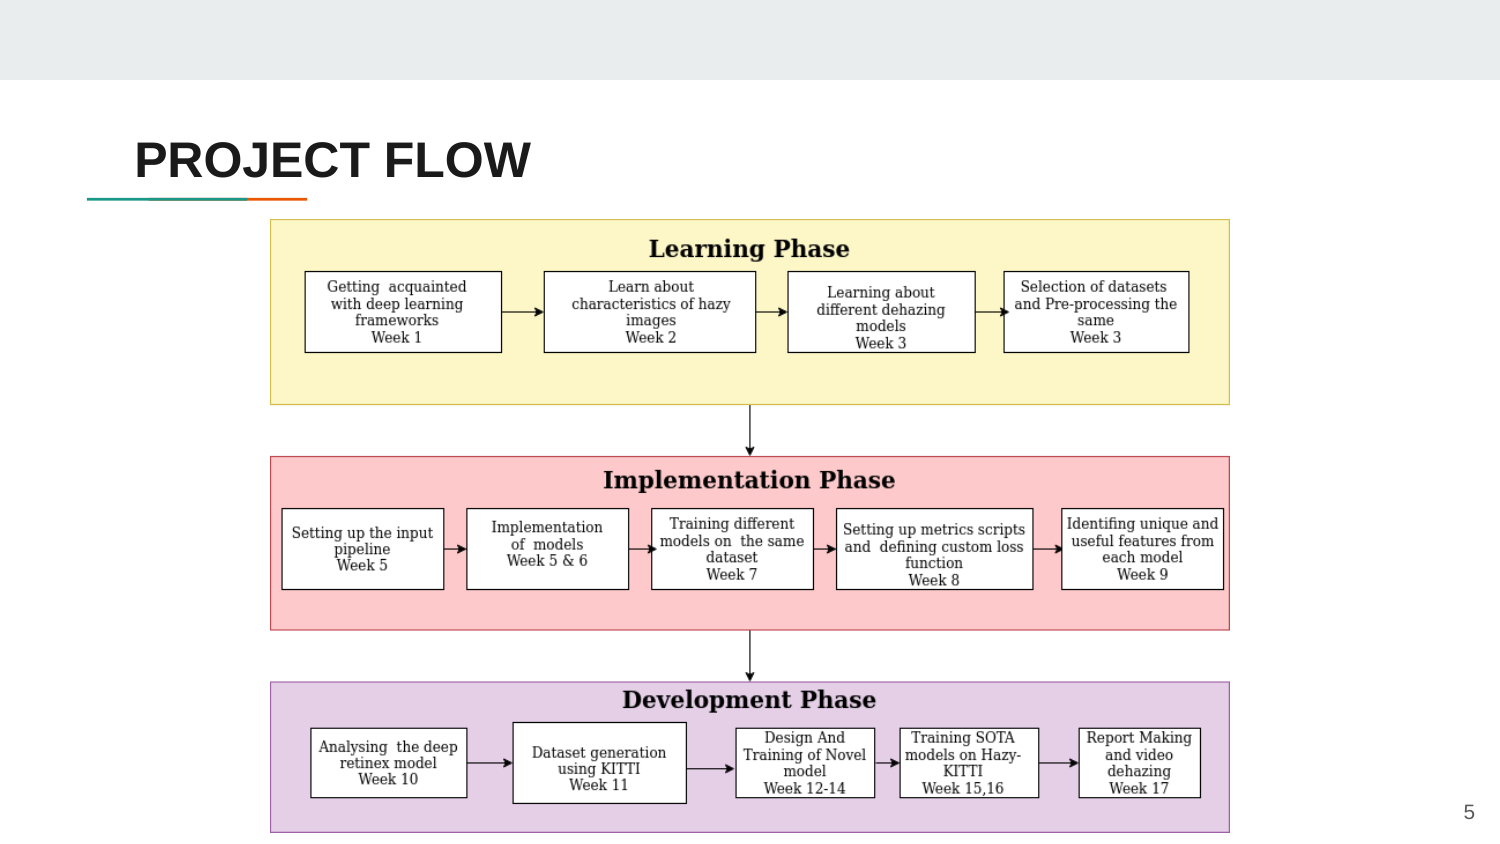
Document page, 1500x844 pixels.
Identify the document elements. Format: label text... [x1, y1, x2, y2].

title PROJECT FLOW [119, 112, 1381, 220]
slide_number ‹#› [1400, 779, 1491, 844]
picture [269, 219, 1231, 834]
